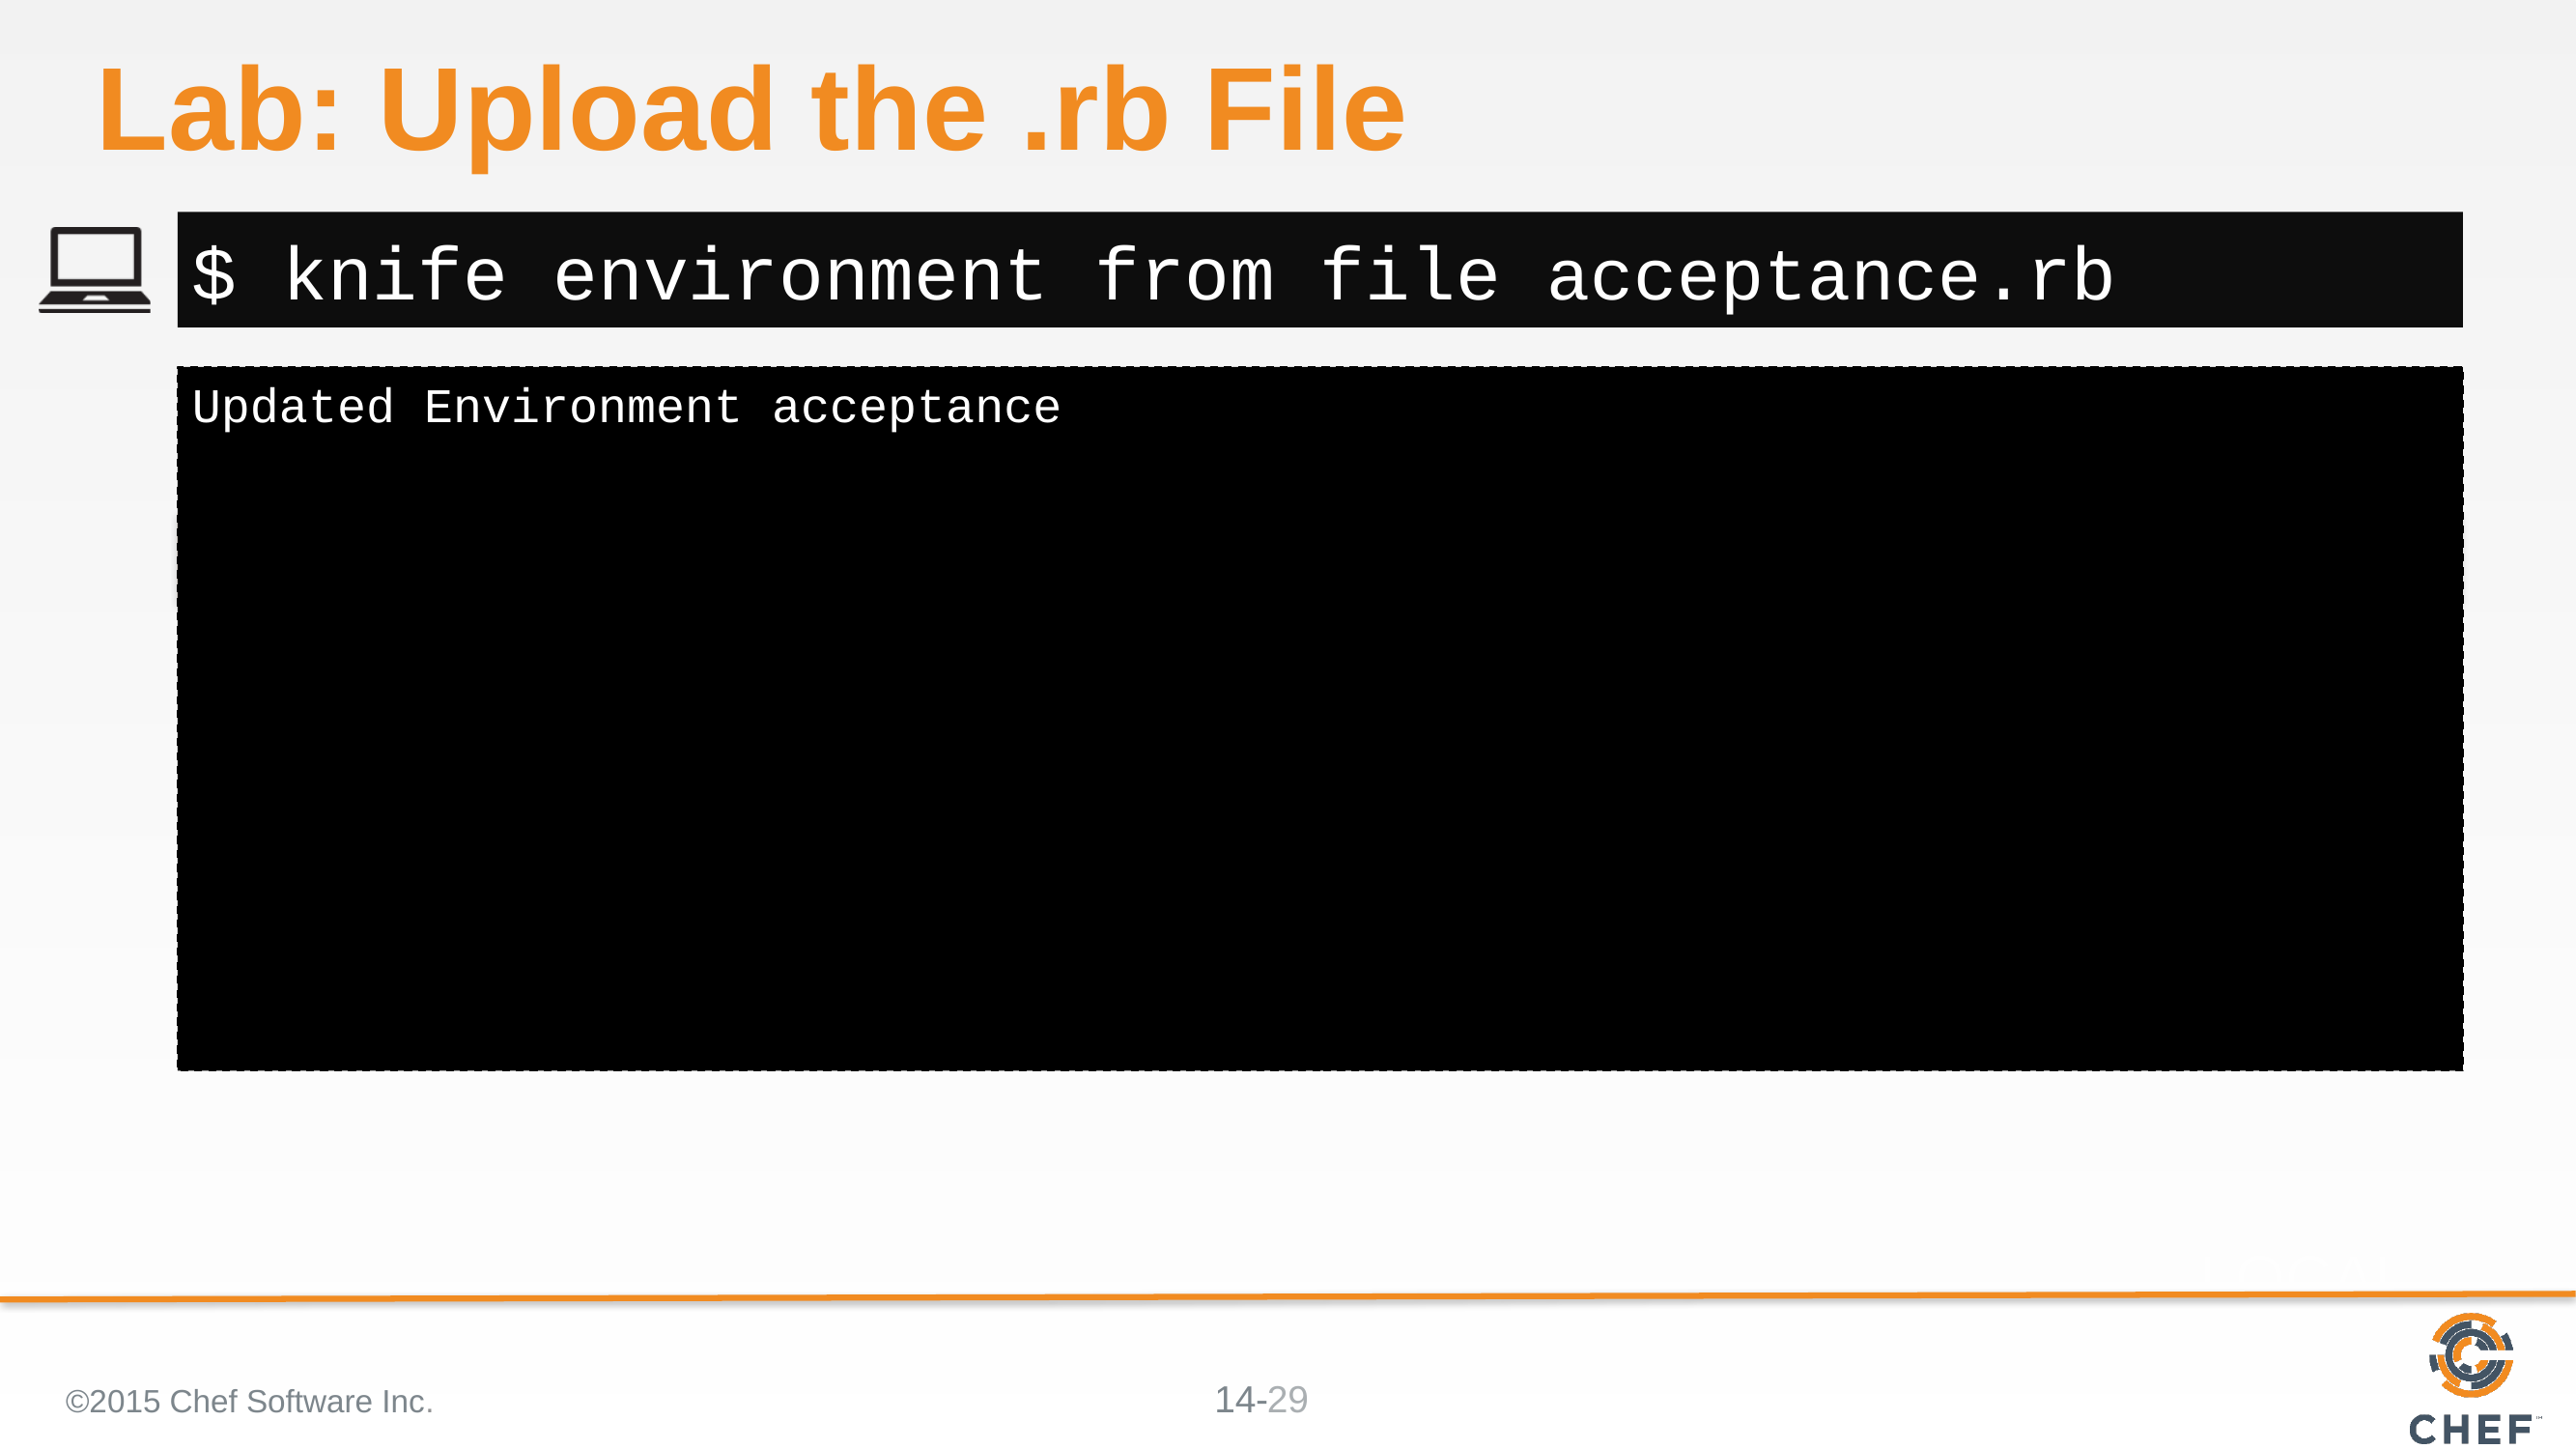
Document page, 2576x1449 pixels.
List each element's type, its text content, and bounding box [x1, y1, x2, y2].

title Lab: Upload the .rb File [96, 48, 2463, 180]
list Updated Environment acceptance [177, 366, 2464, 1071]
slide_number 29 [998, 1359, 1578, 1437]
footer ©2015 Chef Software Inc. [51, 1359, 952, 1440]
picture [2399, 1297, 2550, 1449]
list $ knife environment from file acceptance.rb [177, 212, 2463, 327]
